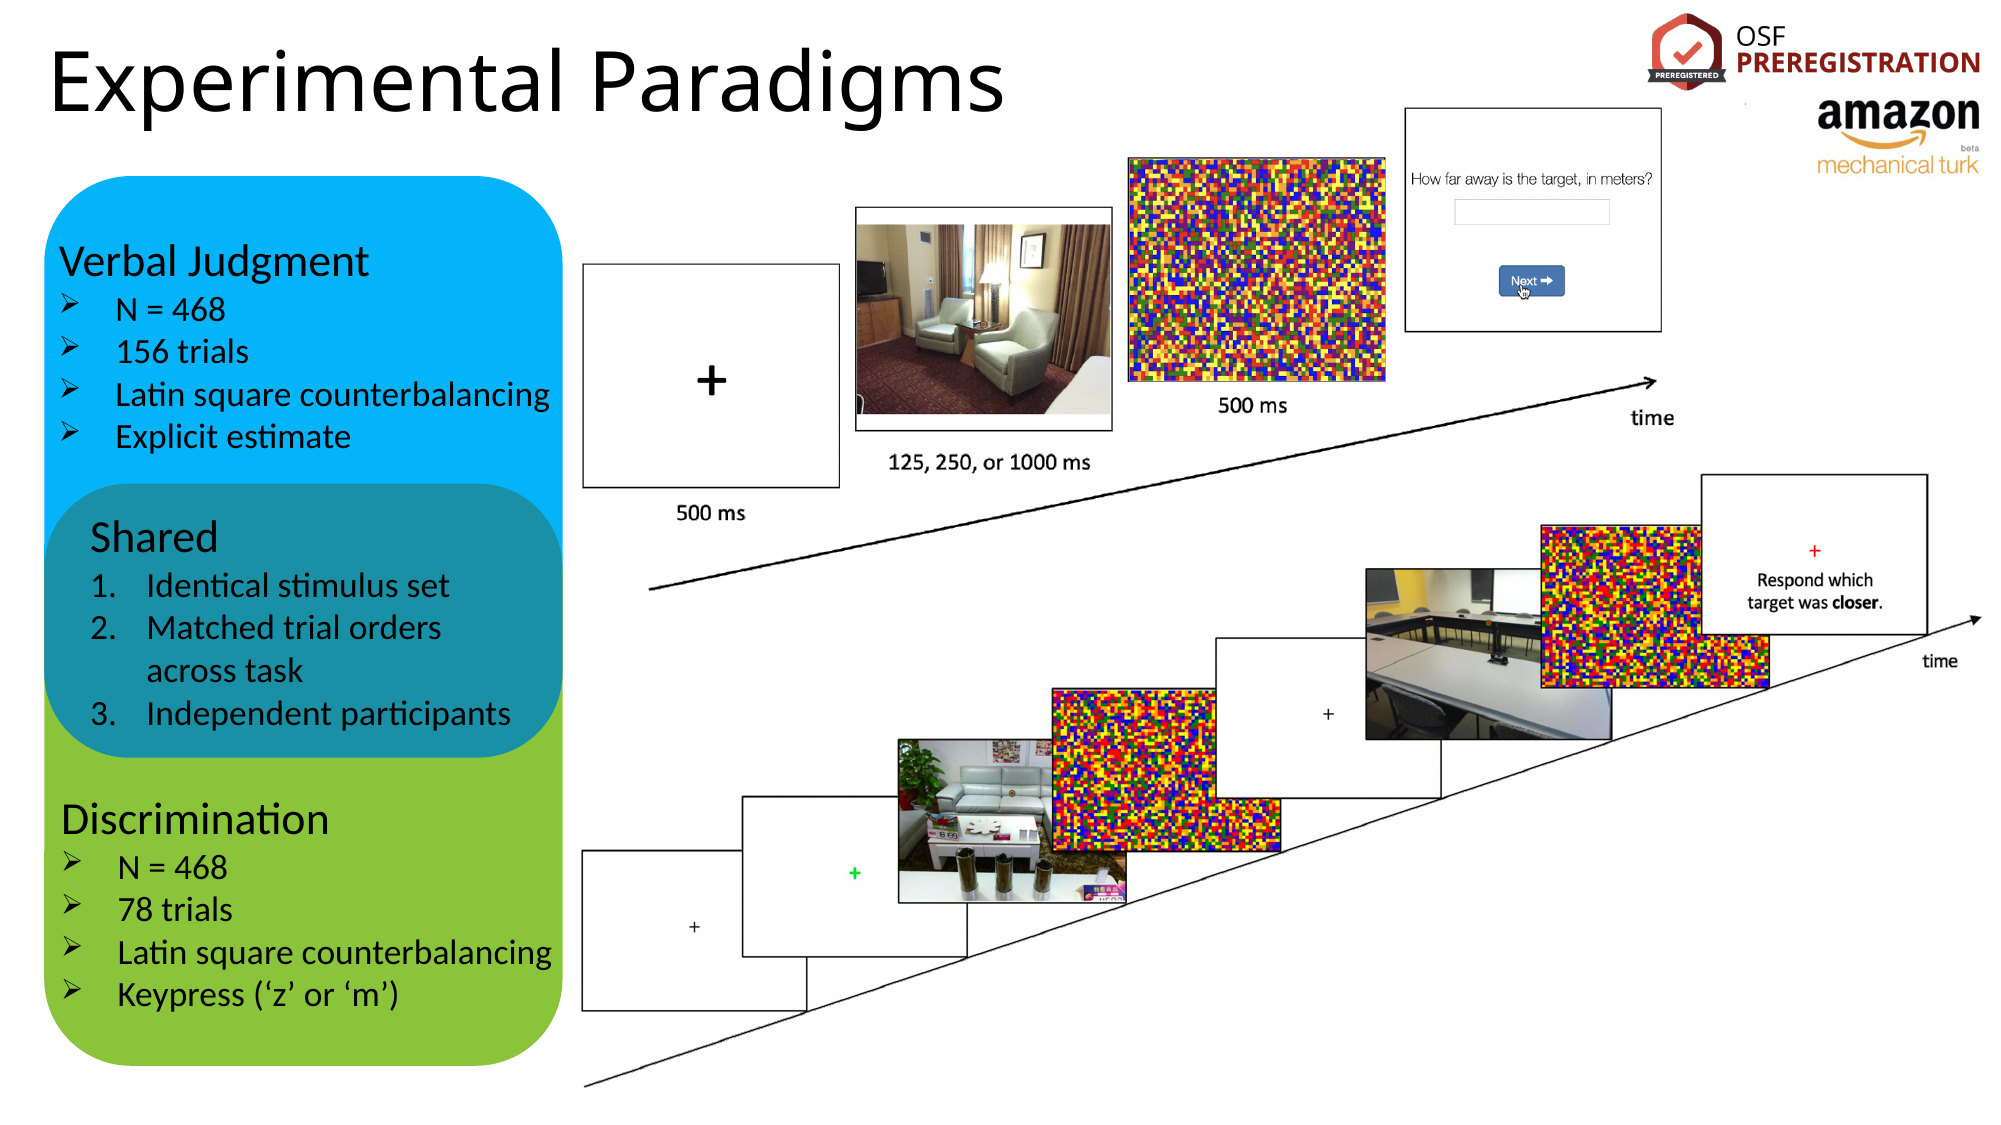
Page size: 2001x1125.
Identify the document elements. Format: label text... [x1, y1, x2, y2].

picture [571, 107, 1982, 1094]
picture [1643, 0, 1988, 182]
text_box Verbal Judgment N = 468 156 trials Latin square counterbalancing Explicit estimate [44, 223, 572, 464]
text_box [43, 482, 564, 759]
text_box [43, 683, 564, 1002]
text_box [43, 251, 564, 559]
text_box [54, 1022, 553, 1067]
text_box [52, 175, 555, 223]
text_box Shared Identical stimulus set Matched trial orders across task Independent participants [64, 519, 559, 721]
title Experimental Paradigms [32, 31, 1766, 137]
text_box Discrimination N = 468 78 trials Latin square counterbalancing Keypress (‘z’ or ‘m’) [46, 781, 571, 1022]
